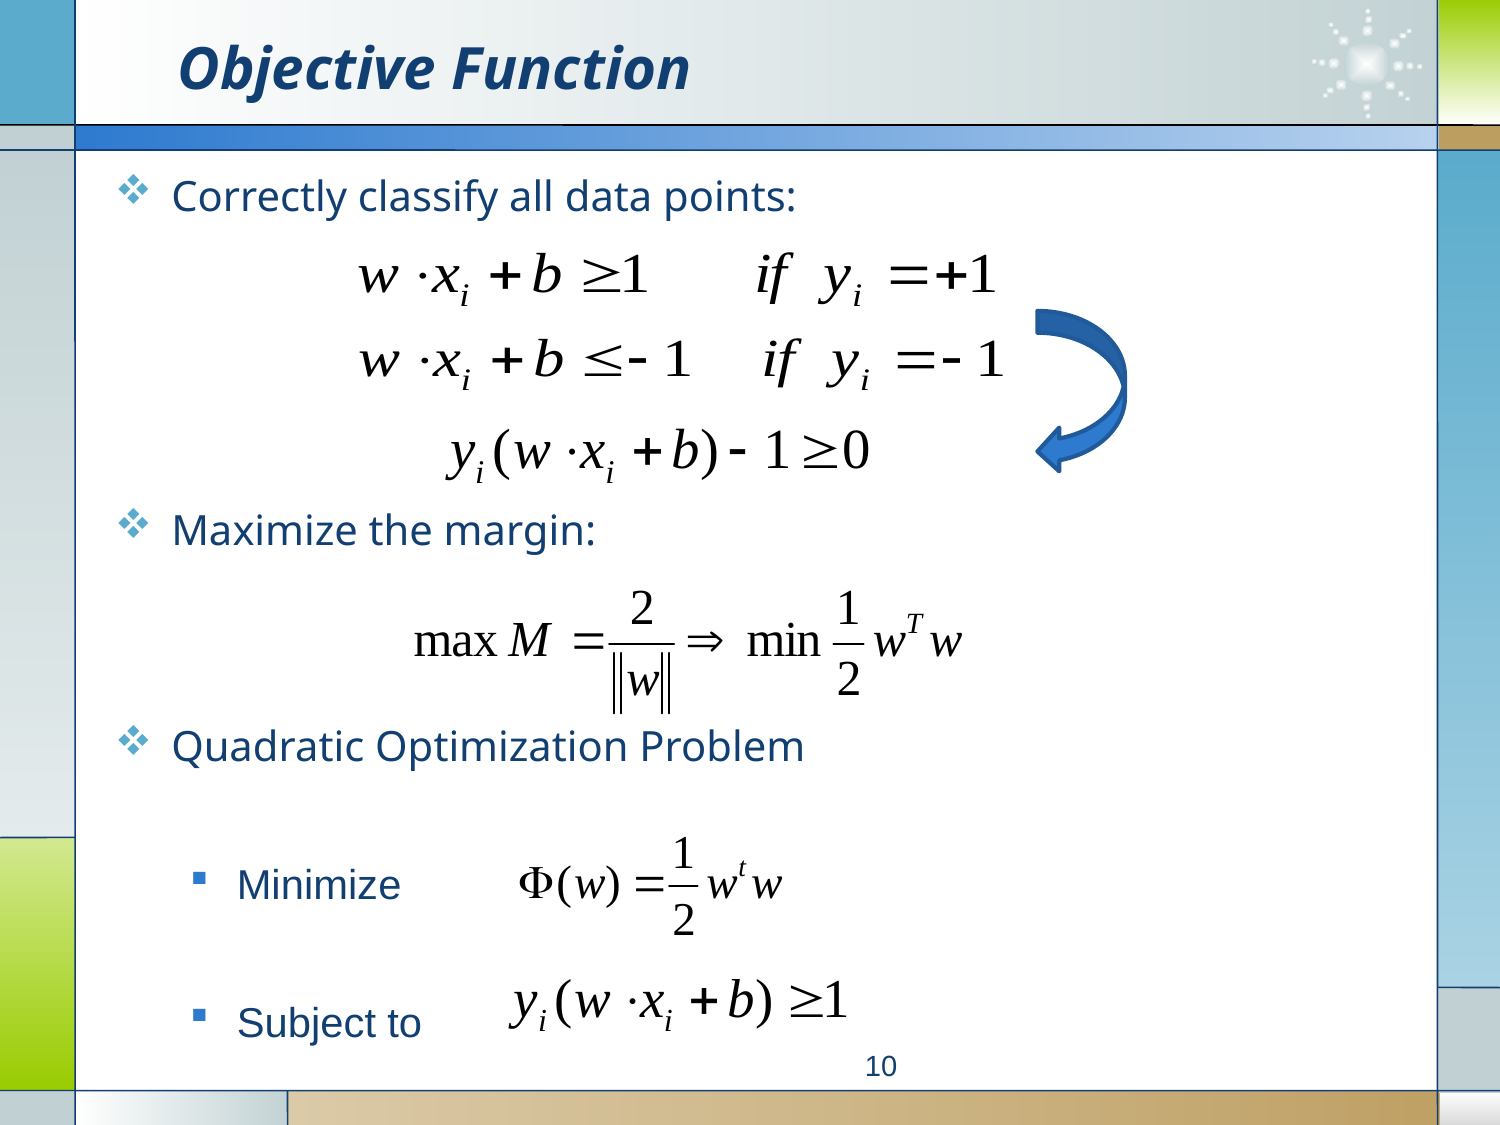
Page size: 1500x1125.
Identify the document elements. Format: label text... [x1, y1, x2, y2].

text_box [346, 235, 1003, 321]
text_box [512, 823, 788, 946]
title Objective Function [162, 19, 1263, 113]
slide_number 10 [562, 1039, 913, 1081]
text_box [1035, 308, 1128, 474]
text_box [435, 411, 882, 498]
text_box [405, 576, 969, 724]
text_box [348, 323, 1015, 404]
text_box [499, 962, 853, 1045]
list Correctly classify all data points: Maximize the margin: Quadratic Optimization Problem Minimize Subject to [99, 162, 1417, 1012]
